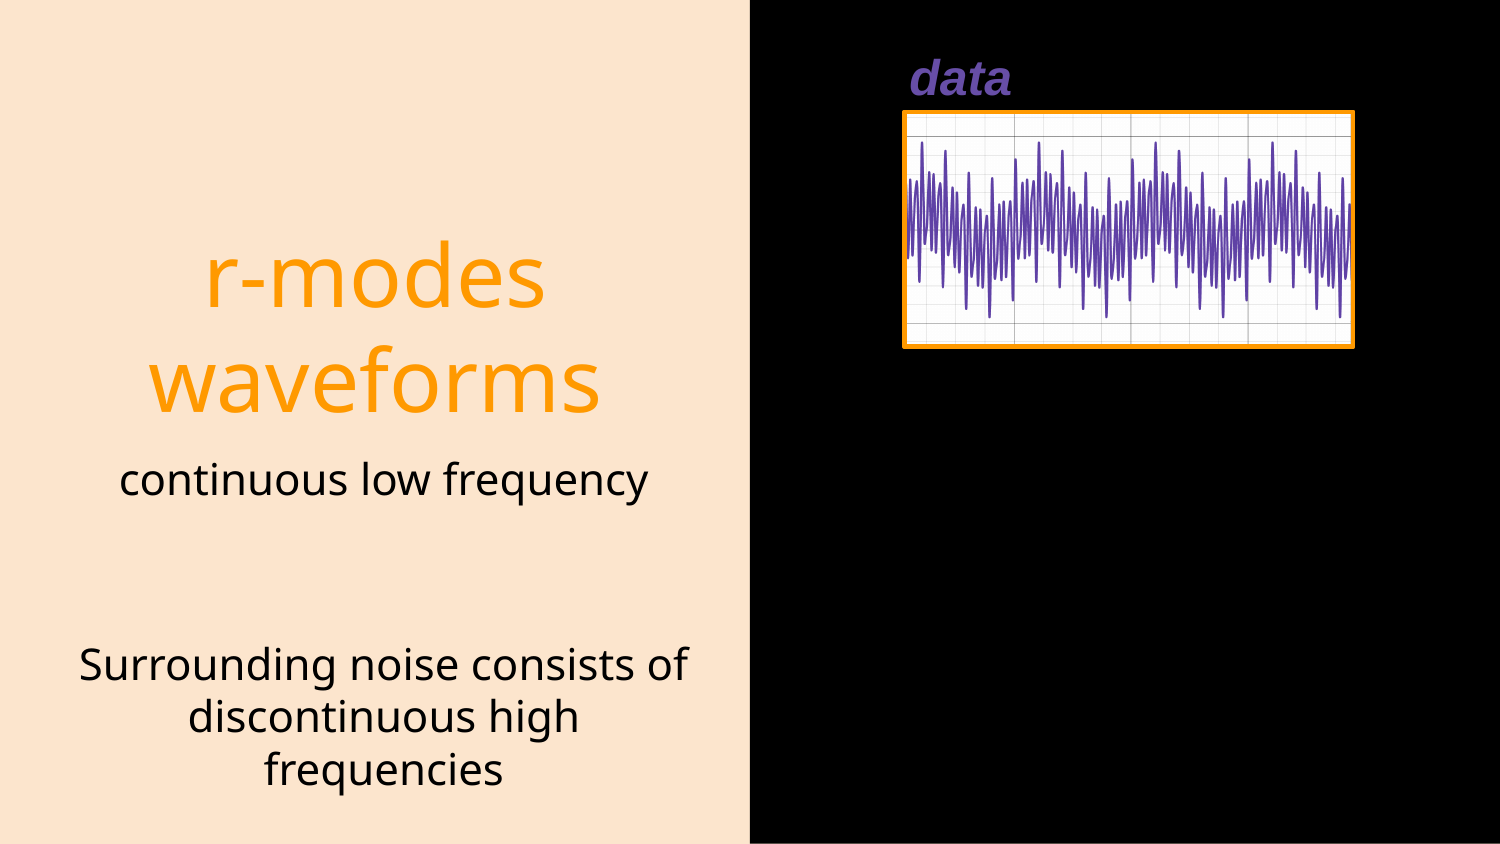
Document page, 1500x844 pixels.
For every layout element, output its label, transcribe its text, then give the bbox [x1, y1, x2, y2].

picture [906, 114, 1351, 345]
subtitle continuous low frequency [55, 436, 713, 503]
text_box [811, 46, 1446, 780]
text_box data [894, 30, 1071, 109]
subtitle Surrounding noise consists of discontinuous high frequencies [52, 621, 716, 699]
title r-modes waveforms [43, 226, 708, 446]
